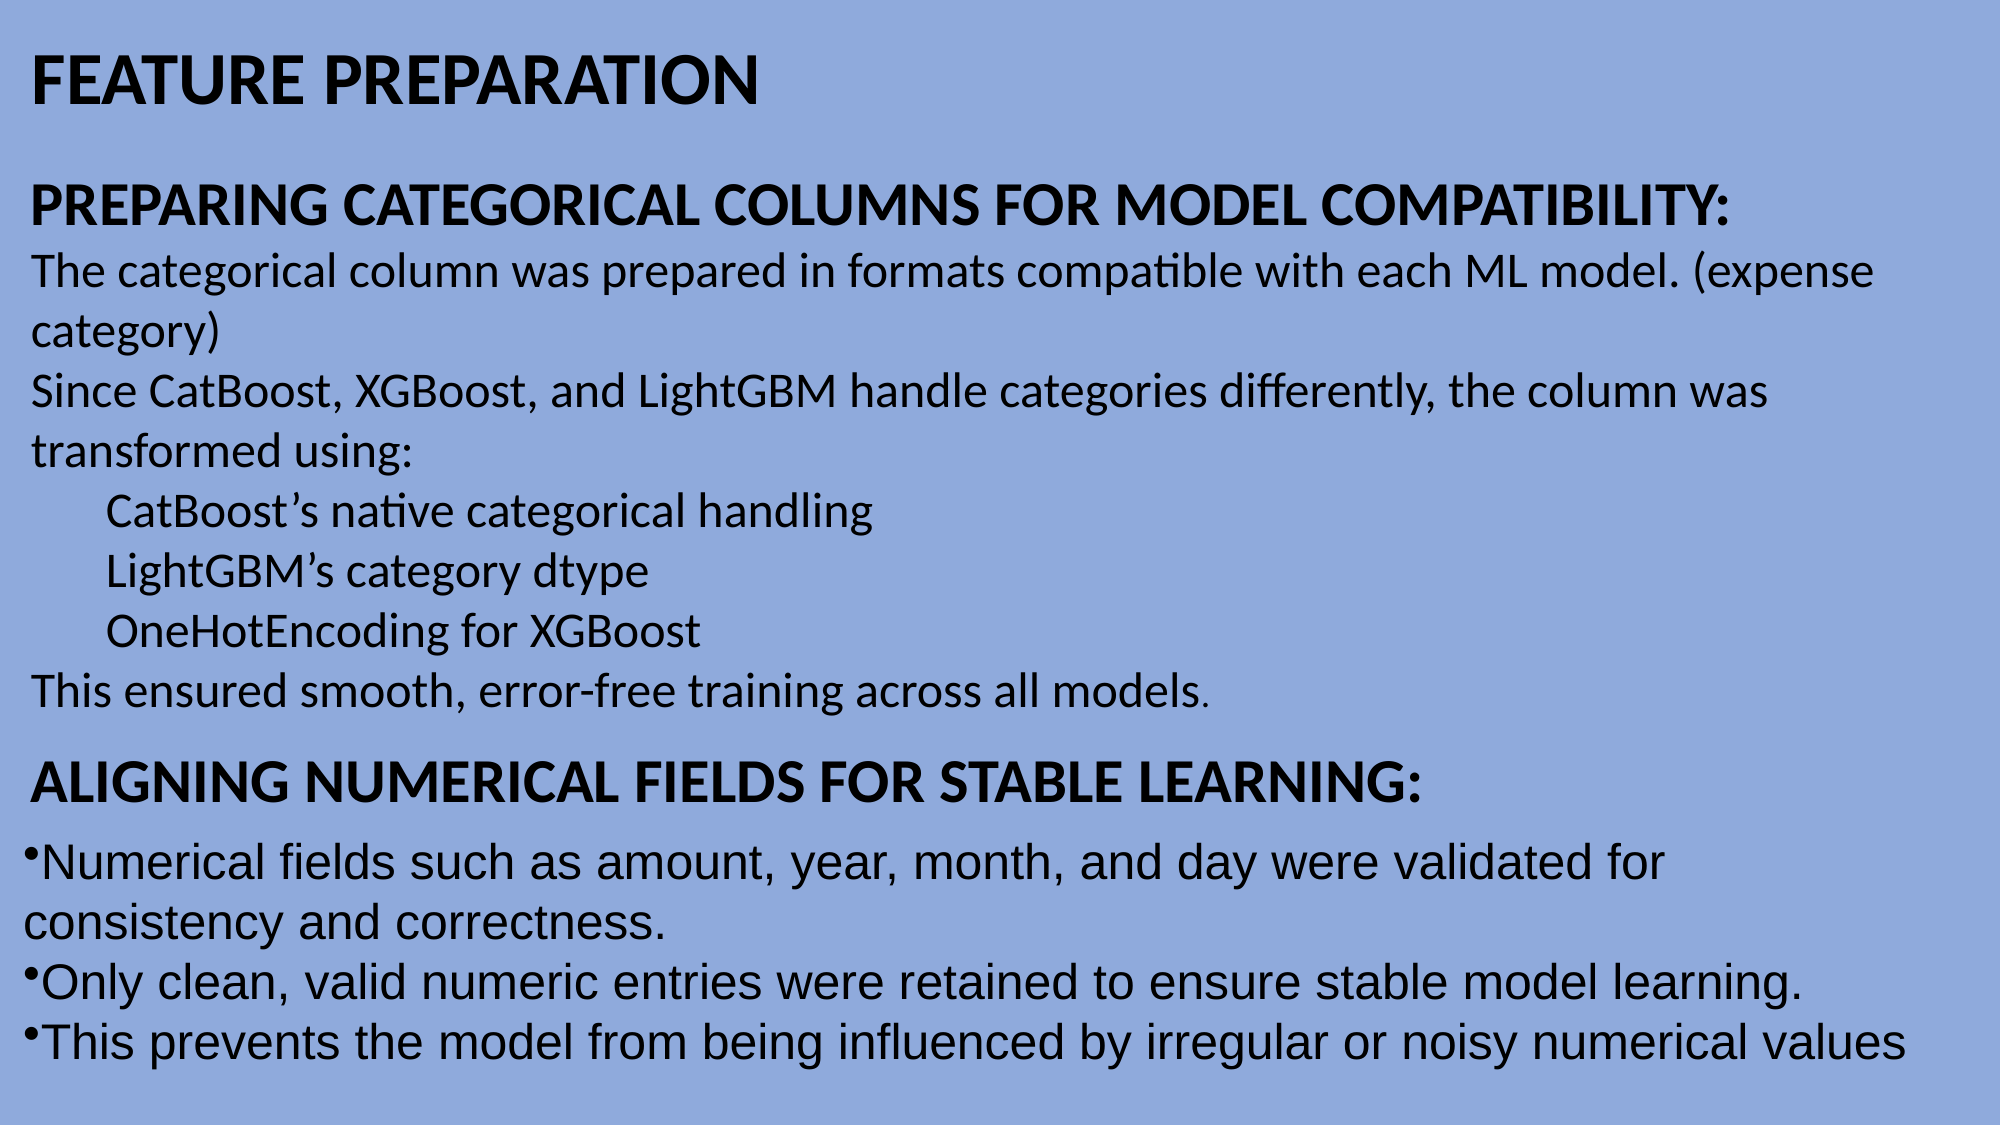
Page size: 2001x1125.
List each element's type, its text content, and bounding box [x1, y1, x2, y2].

text_box Numerical fields such as amount, year, month, and day were validated for consistency and correctness. Only clean, valid numeric entries were retained to ensure stable model learning. This prevents the model from being influenced by irregular or noisy numerical values [8, 822, 1967, 1078]
text_box FEATURE PREPARATION [0, 22, 1975, 128]
text_box PREPARING CATEGORICAL COLUMNS FOR MODEL COMPATIBILITY: The categorical column was prepared in formats compatible with each ML model. (expense category) Since CatBoost, XGBoost, and LightGBM handle categories differently, the column was transformed using: CatBoost’s native categorical handling LightGBM’s category dtype OneHotEncoding for XGBoost This ensured smooth, error-free training across all models. ALIGNING NUMERICAL FIELDS FOR STABLE LEARNING: [16, 155, 1984, 898]
